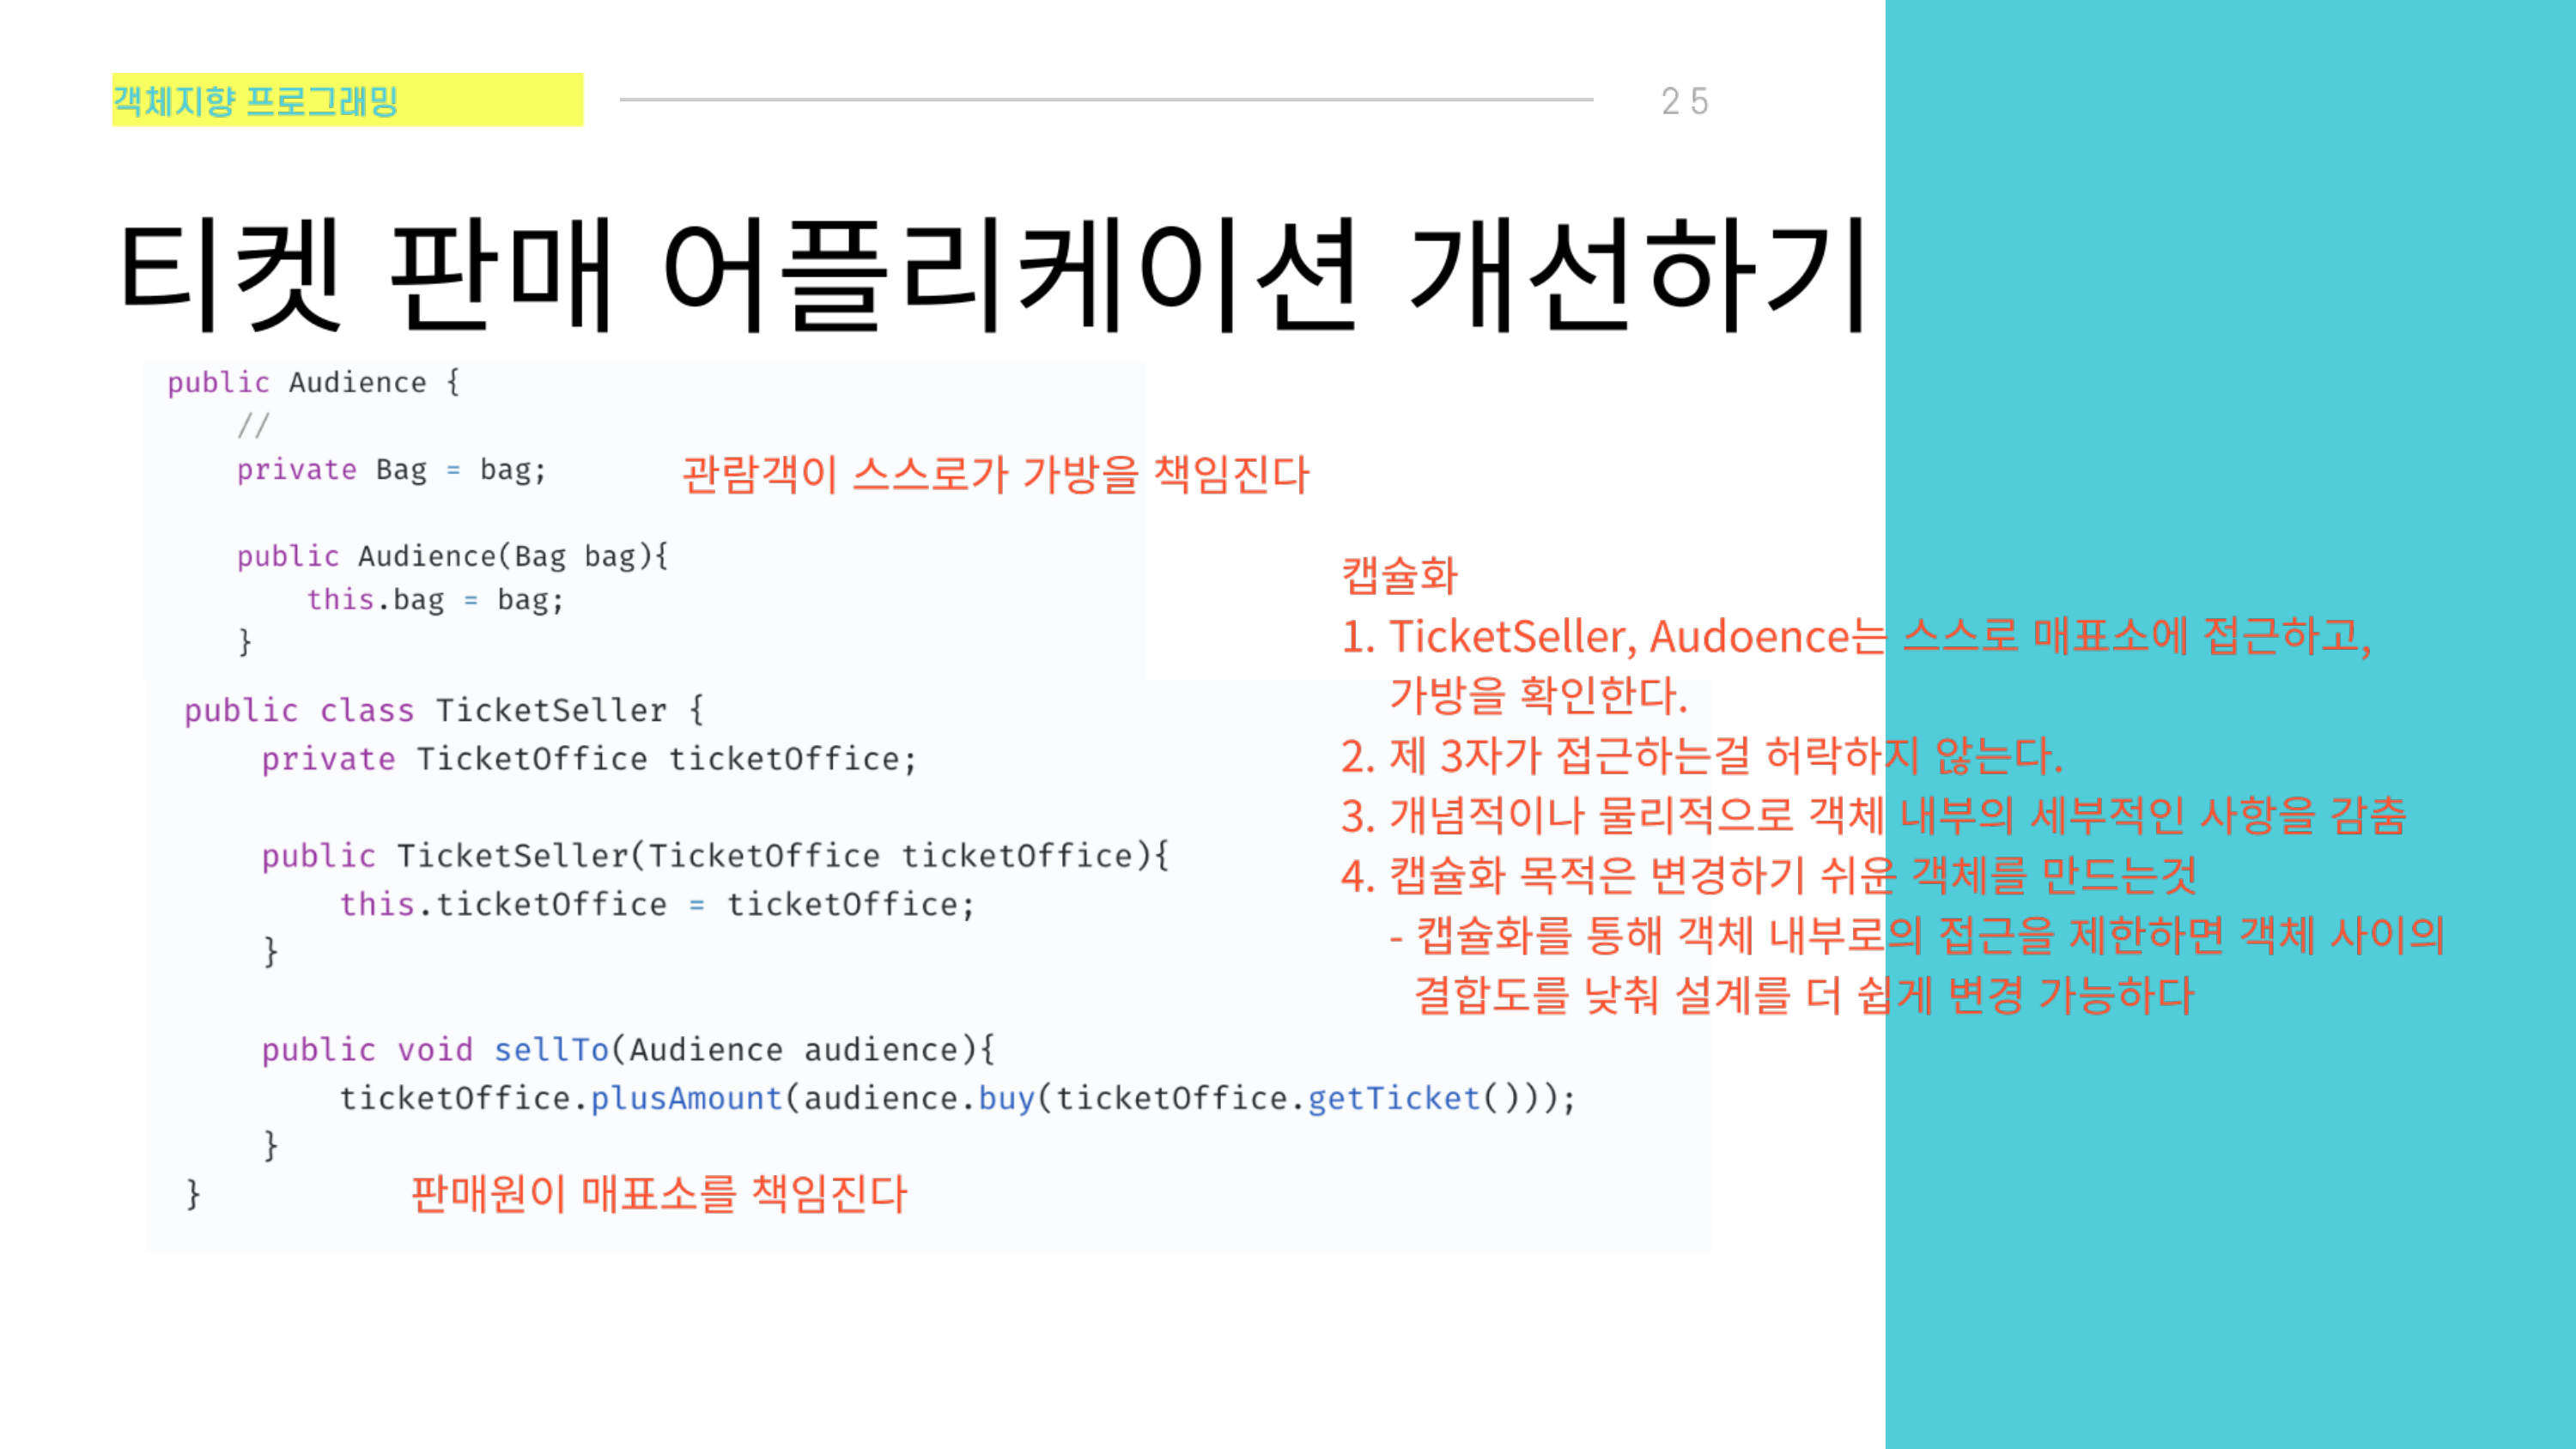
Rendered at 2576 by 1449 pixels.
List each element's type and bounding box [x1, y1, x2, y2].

picture [1334, 537, 2480, 1036]
picture [93, 159, 1921, 393]
picture [392, 1155, 927, 1234]
text_box [112, 73, 1710, 128]
picture [107, 68, 411, 132]
text_box [143, 361, 1147, 680]
picture [663, 436, 1329, 514]
text_box [1886, 0, 2576, 1449]
picture [1505, 69, 1722, 129]
text_box [143, 680, 1712, 1252]
